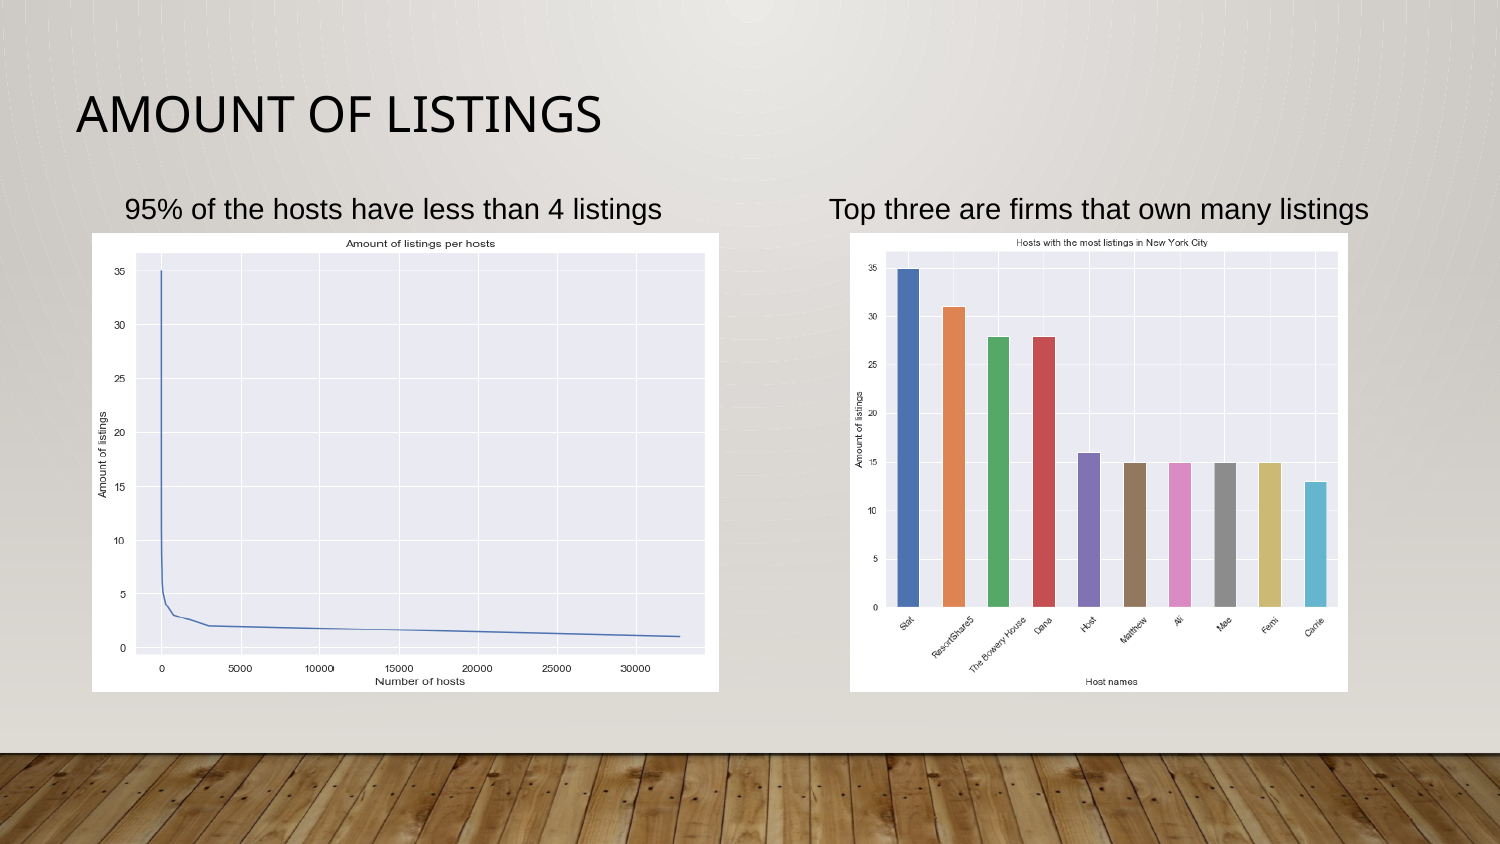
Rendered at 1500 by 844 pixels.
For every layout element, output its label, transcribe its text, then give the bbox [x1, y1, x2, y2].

picture [0, 753, 1500, 844]
text_box Top three are firms that own many listings [775, 174, 1424, 231]
title AMOUNT OF LISTINGS [61, 74, 1460, 169]
text_box 95% of the hosts have less than 4 listings [69, 175, 719, 231]
picture [850, 233, 1349, 692]
picture [92, 233, 719, 692]
